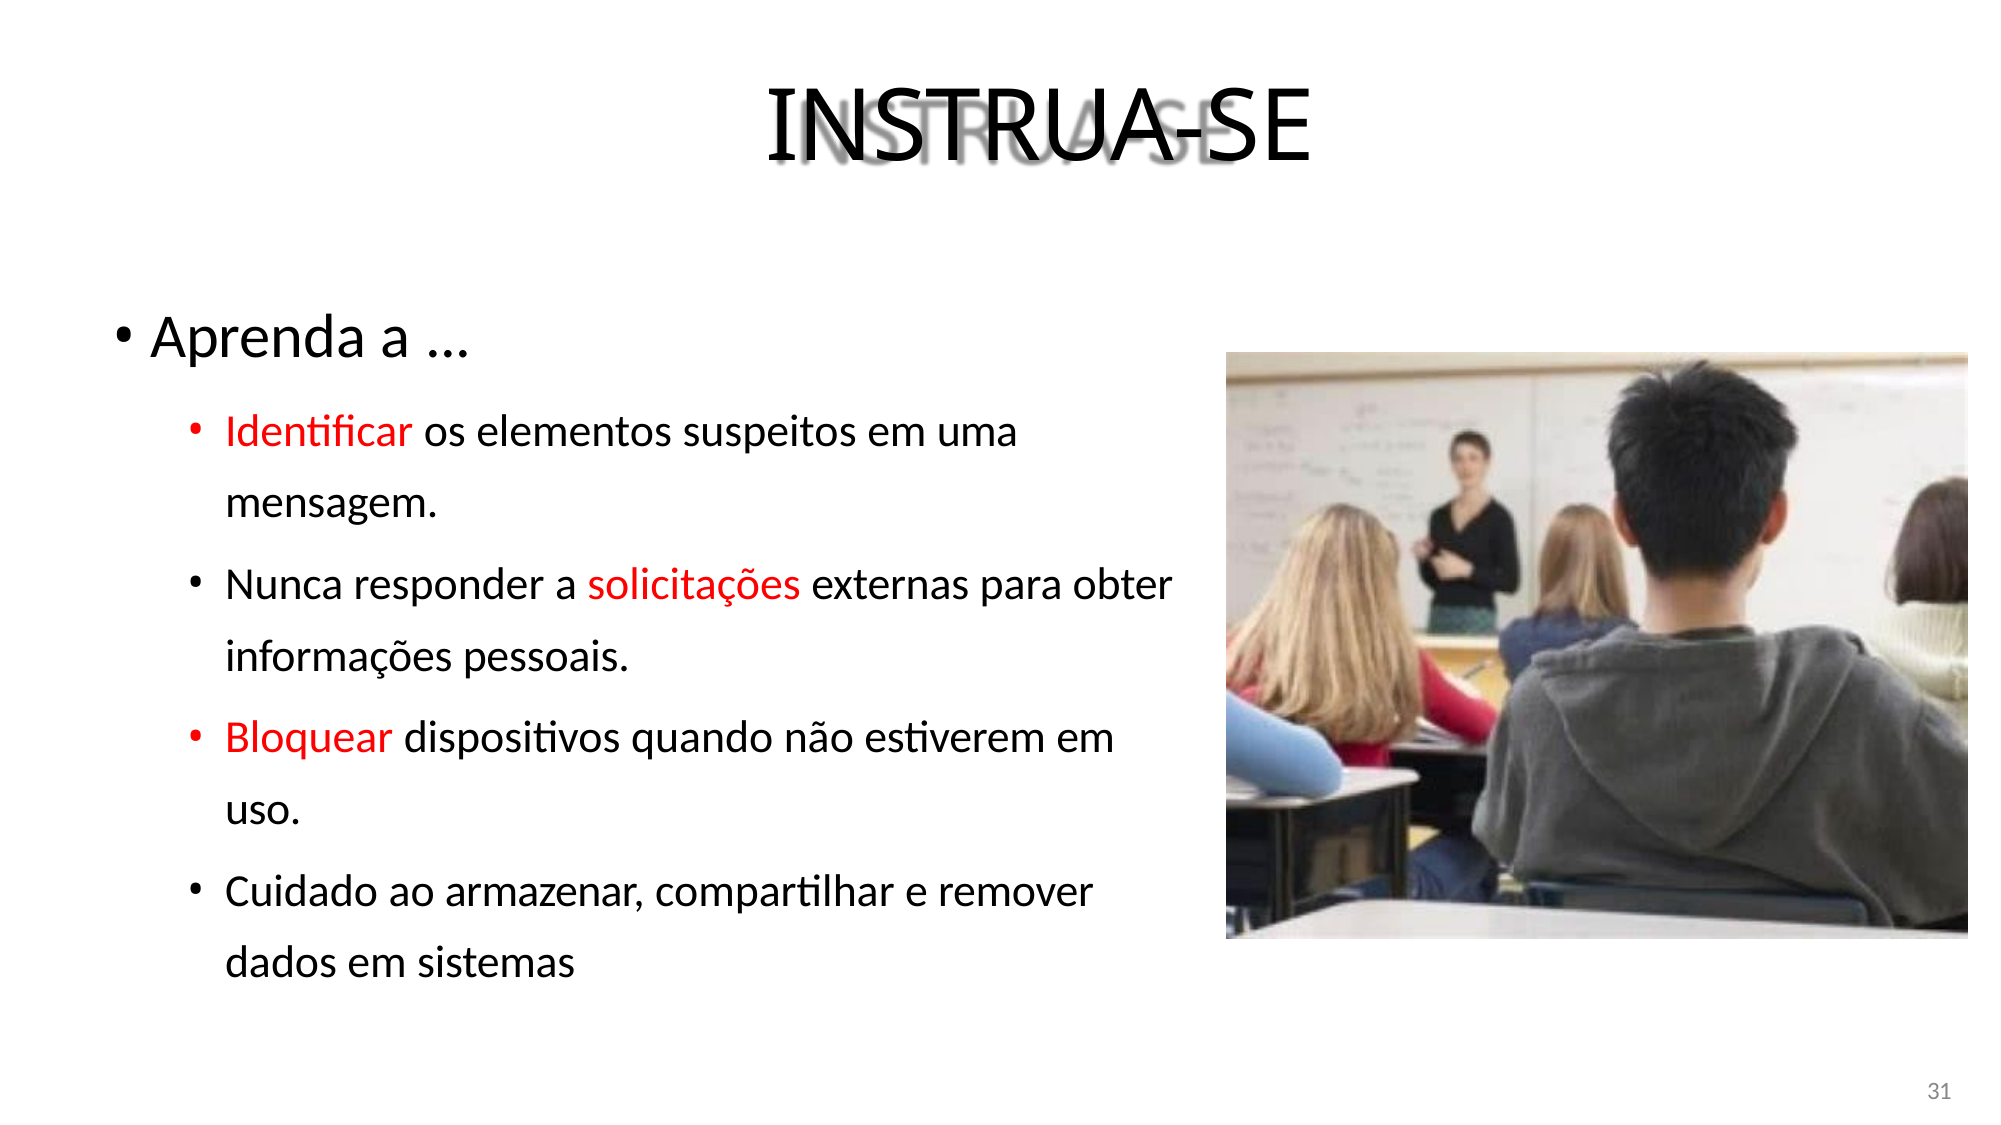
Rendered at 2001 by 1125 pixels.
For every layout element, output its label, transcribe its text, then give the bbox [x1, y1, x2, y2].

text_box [773, 35, 1303, 256]
picture [1226, 351, 1968, 939]
slide_number 31 [1920, 1078, 1961, 1125]
text_box Aprenda a ... Identificar os elementos suspeitos em uma mensagem. Nunca responder a solicitações externas para obter informações pessoais. Bloquear dispositivos quando não estiverem em uso. Cuidado ao armazenar, compartilhar e remover dados em sistemas [110, 252, 1178, 987]
title INSTRUA-SE [110, 31, 1976, 249]
